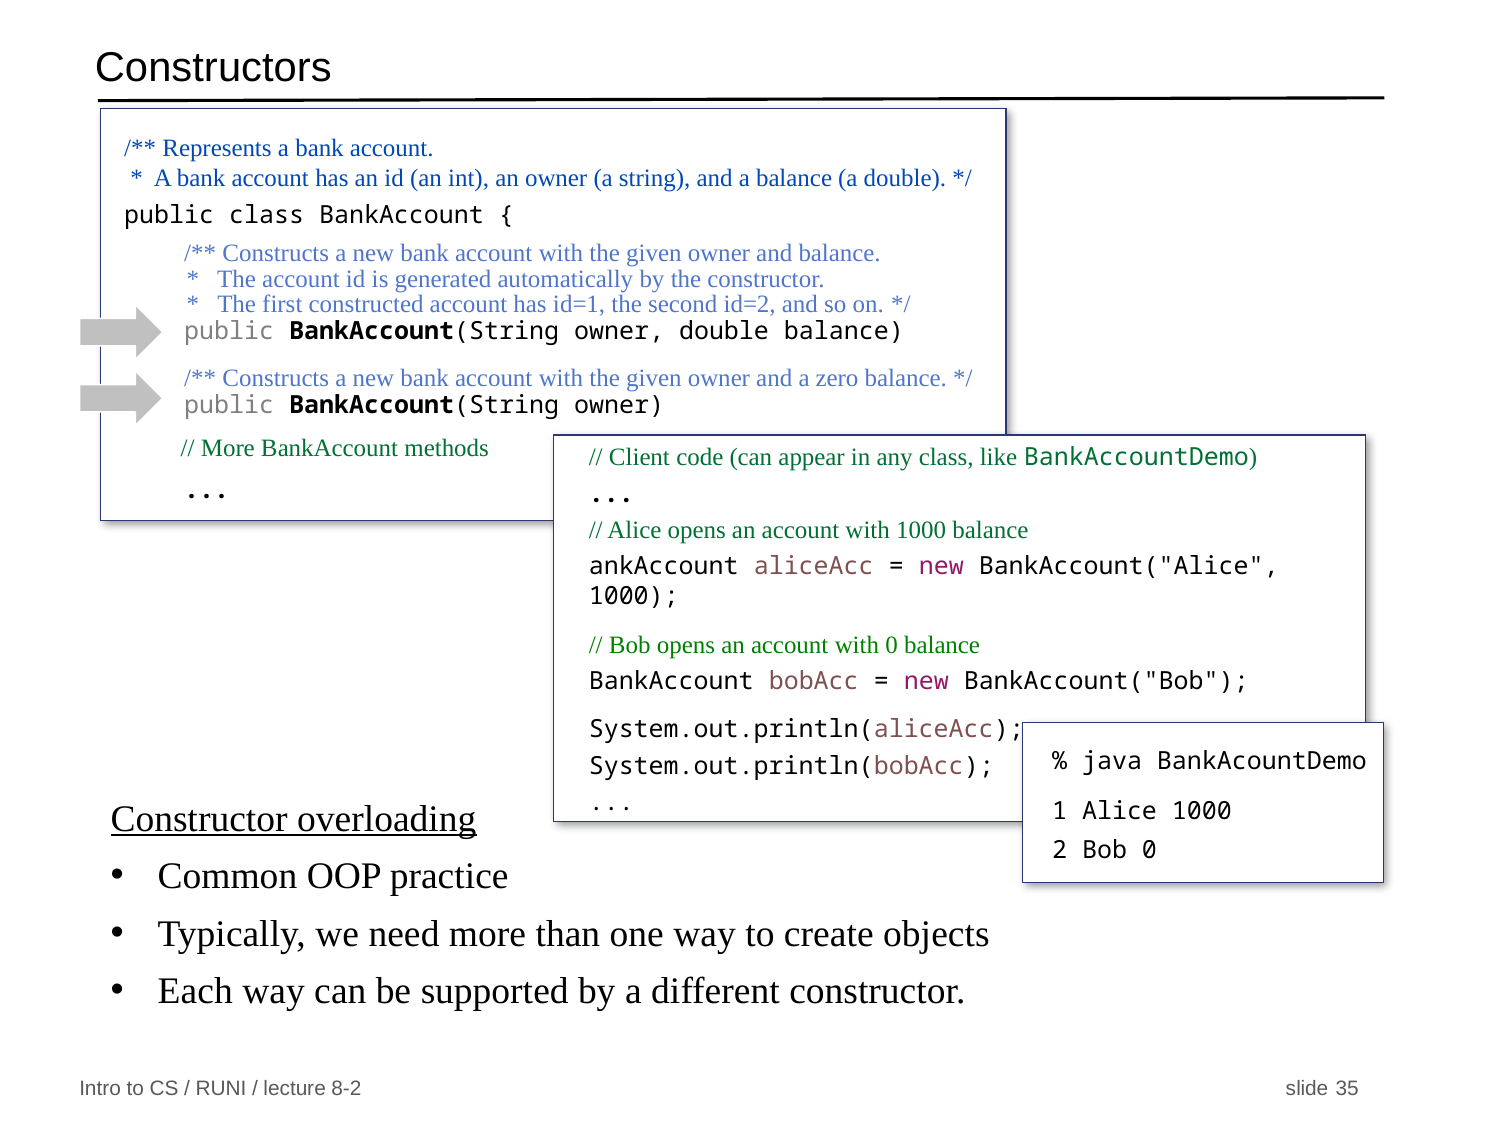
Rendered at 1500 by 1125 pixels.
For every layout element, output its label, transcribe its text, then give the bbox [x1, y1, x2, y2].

text_box [79, 370, 163, 426]
text_box // Client code (can appear in any class, like BankAccountDemo) ... // Alice opens an account with 1000 balance ankAccount aliceAcc = new BankAccount("Alice", 1000); // Bob opens an account with 0 balance BankAccount bobAcc = new BankAccount("Bob"); System.out.println(aliceAcc); System.out.println(bobAcc); ... [553, 434, 1366, 822]
title Constructors [79, 33, 1371, 109]
text_box % java BankAcountDemo 1 Alice 1000 2 Bob 0 [1022, 722, 1384, 883]
text_box Constructor overloading Common OOP practice Typically, we need more than one way to create objects Each way can be supported by a different constructor. [95, 786, 1300, 1017]
text_box [79, 304, 163, 360]
text_box /** Represents a bank account. * A bank account has an id (an int), an owner (a string), and a balance (a double). */ public class BankAccount { /** Constructs a new bank account with the given owner and balance. * The account id is generated automatically by the constructor. * The first constructed account has id=1, the second id=2, and so on. */ public BankAccount(String owner, double balance) /** Constructs a new bank account with the given owner and a zero balance. */ public BankAccount(String owner) // More BankAccount methods ... [100, 108, 1006, 521]
